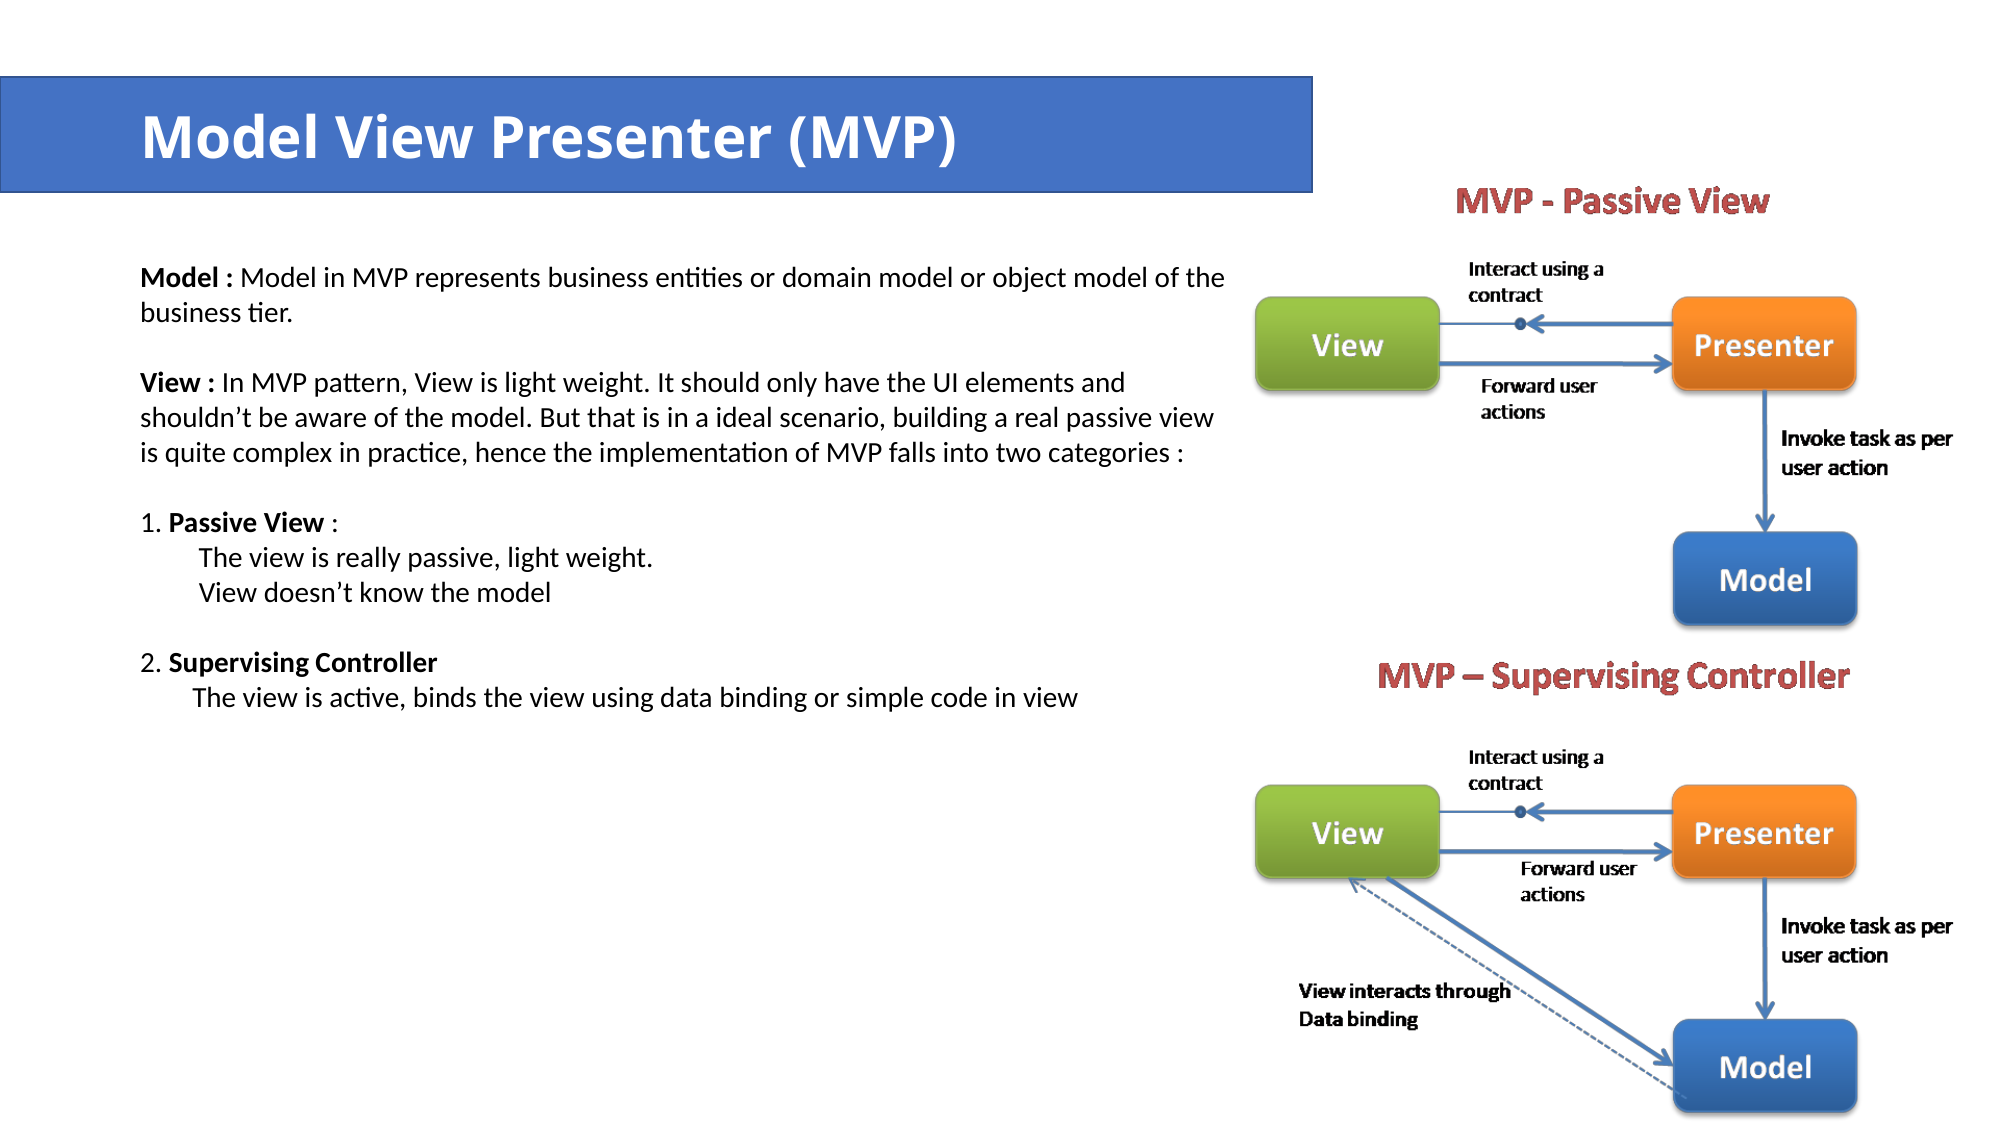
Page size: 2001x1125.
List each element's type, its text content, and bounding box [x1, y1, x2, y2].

text_box Model : Model in MVP represents business entities or domain model or object model of the business tier. View : In MVP pattern, View is light weight. It should only have the UI elements and shouldn’t be aware of the model. But that is in a ideal scenario, building a real passive view is quite complex in practice, hence the implementation of MVP falls into two categories : 1. Passive View : The view is really passive, light weight. View doesn’t know the model 2. Supervising Controller The view is active, binds the view using data binding or simple code in view [125, 251, 1247, 791]
picture [1247, 162, 2000, 1125]
text_box Model View Presenter (MVP) [125, 92, 1187, 178]
text_box [0, 76, 1313, 193]
